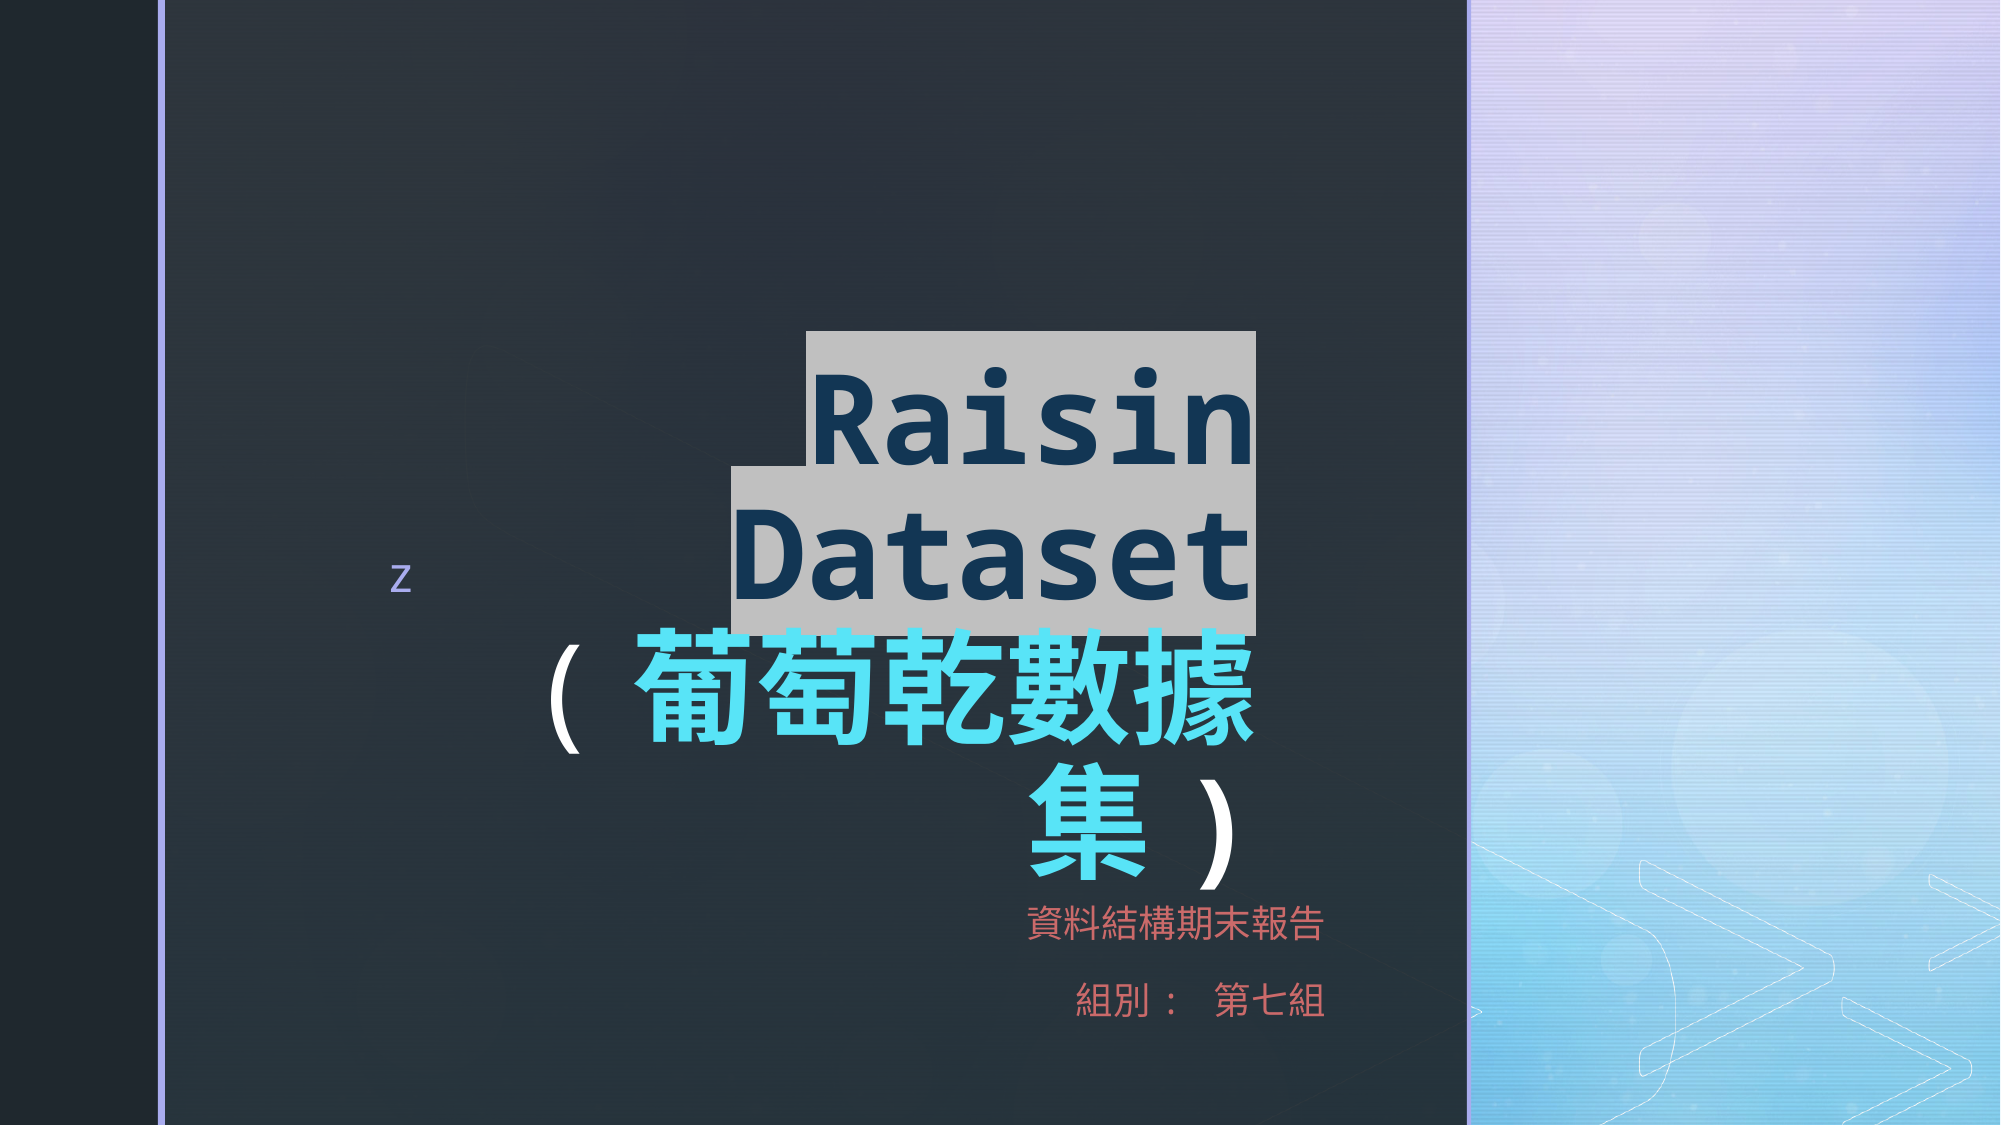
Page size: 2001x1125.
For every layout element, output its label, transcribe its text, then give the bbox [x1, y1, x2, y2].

title Raisin Dataset (葡萄乾數據集) [366, 349, 1272, 722]
subtitle 資料結構期末報告 組別: 第七組 [462, 839, 1342, 1030]
picture [1472, 0, 2001, 1125]
